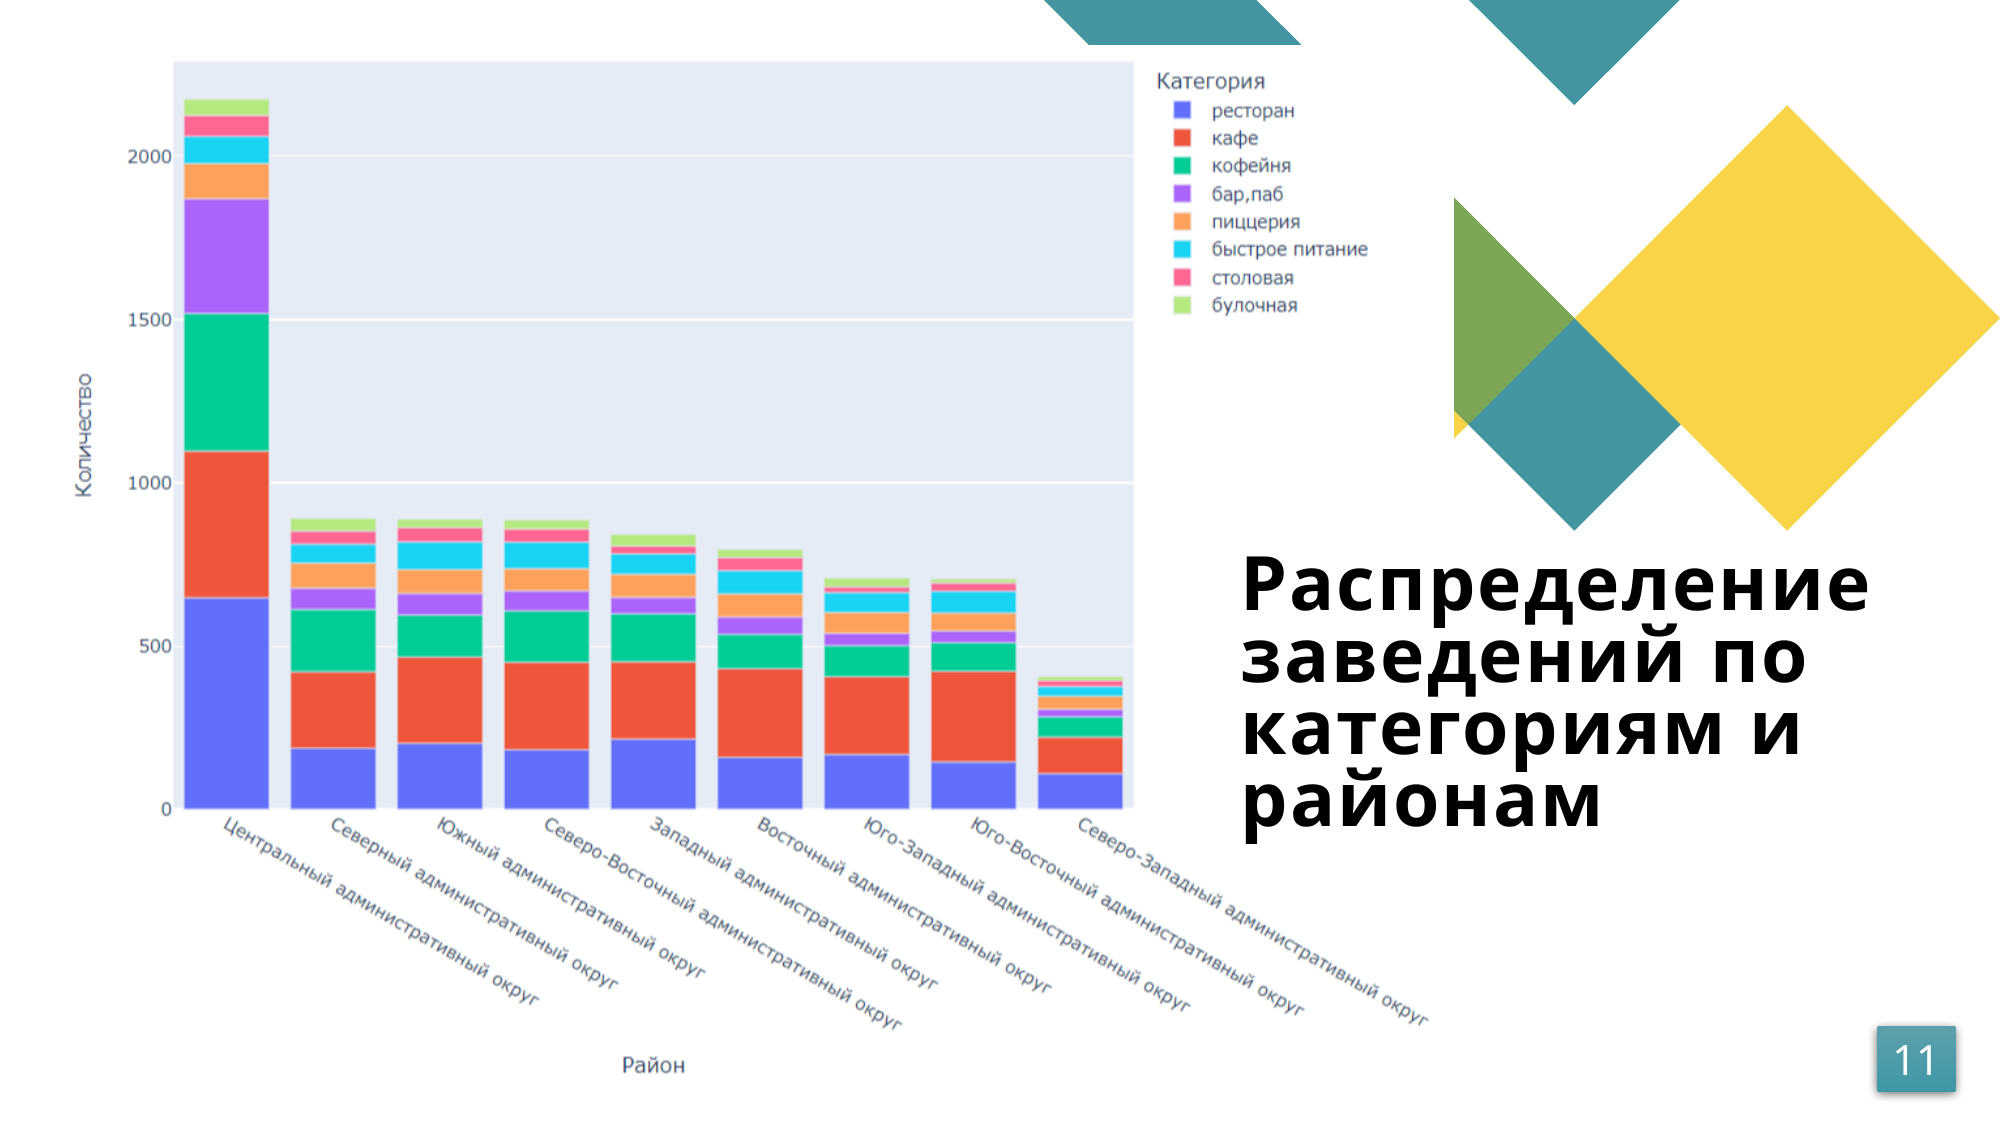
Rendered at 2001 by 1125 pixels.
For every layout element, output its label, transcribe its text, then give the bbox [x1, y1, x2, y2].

text_box 11 [1877, 1026, 1956, 1092]
picture [65, 45, 1454, 1080]
title Распределение заведений по категориям и районам [1454, 429, 1922, 841]
